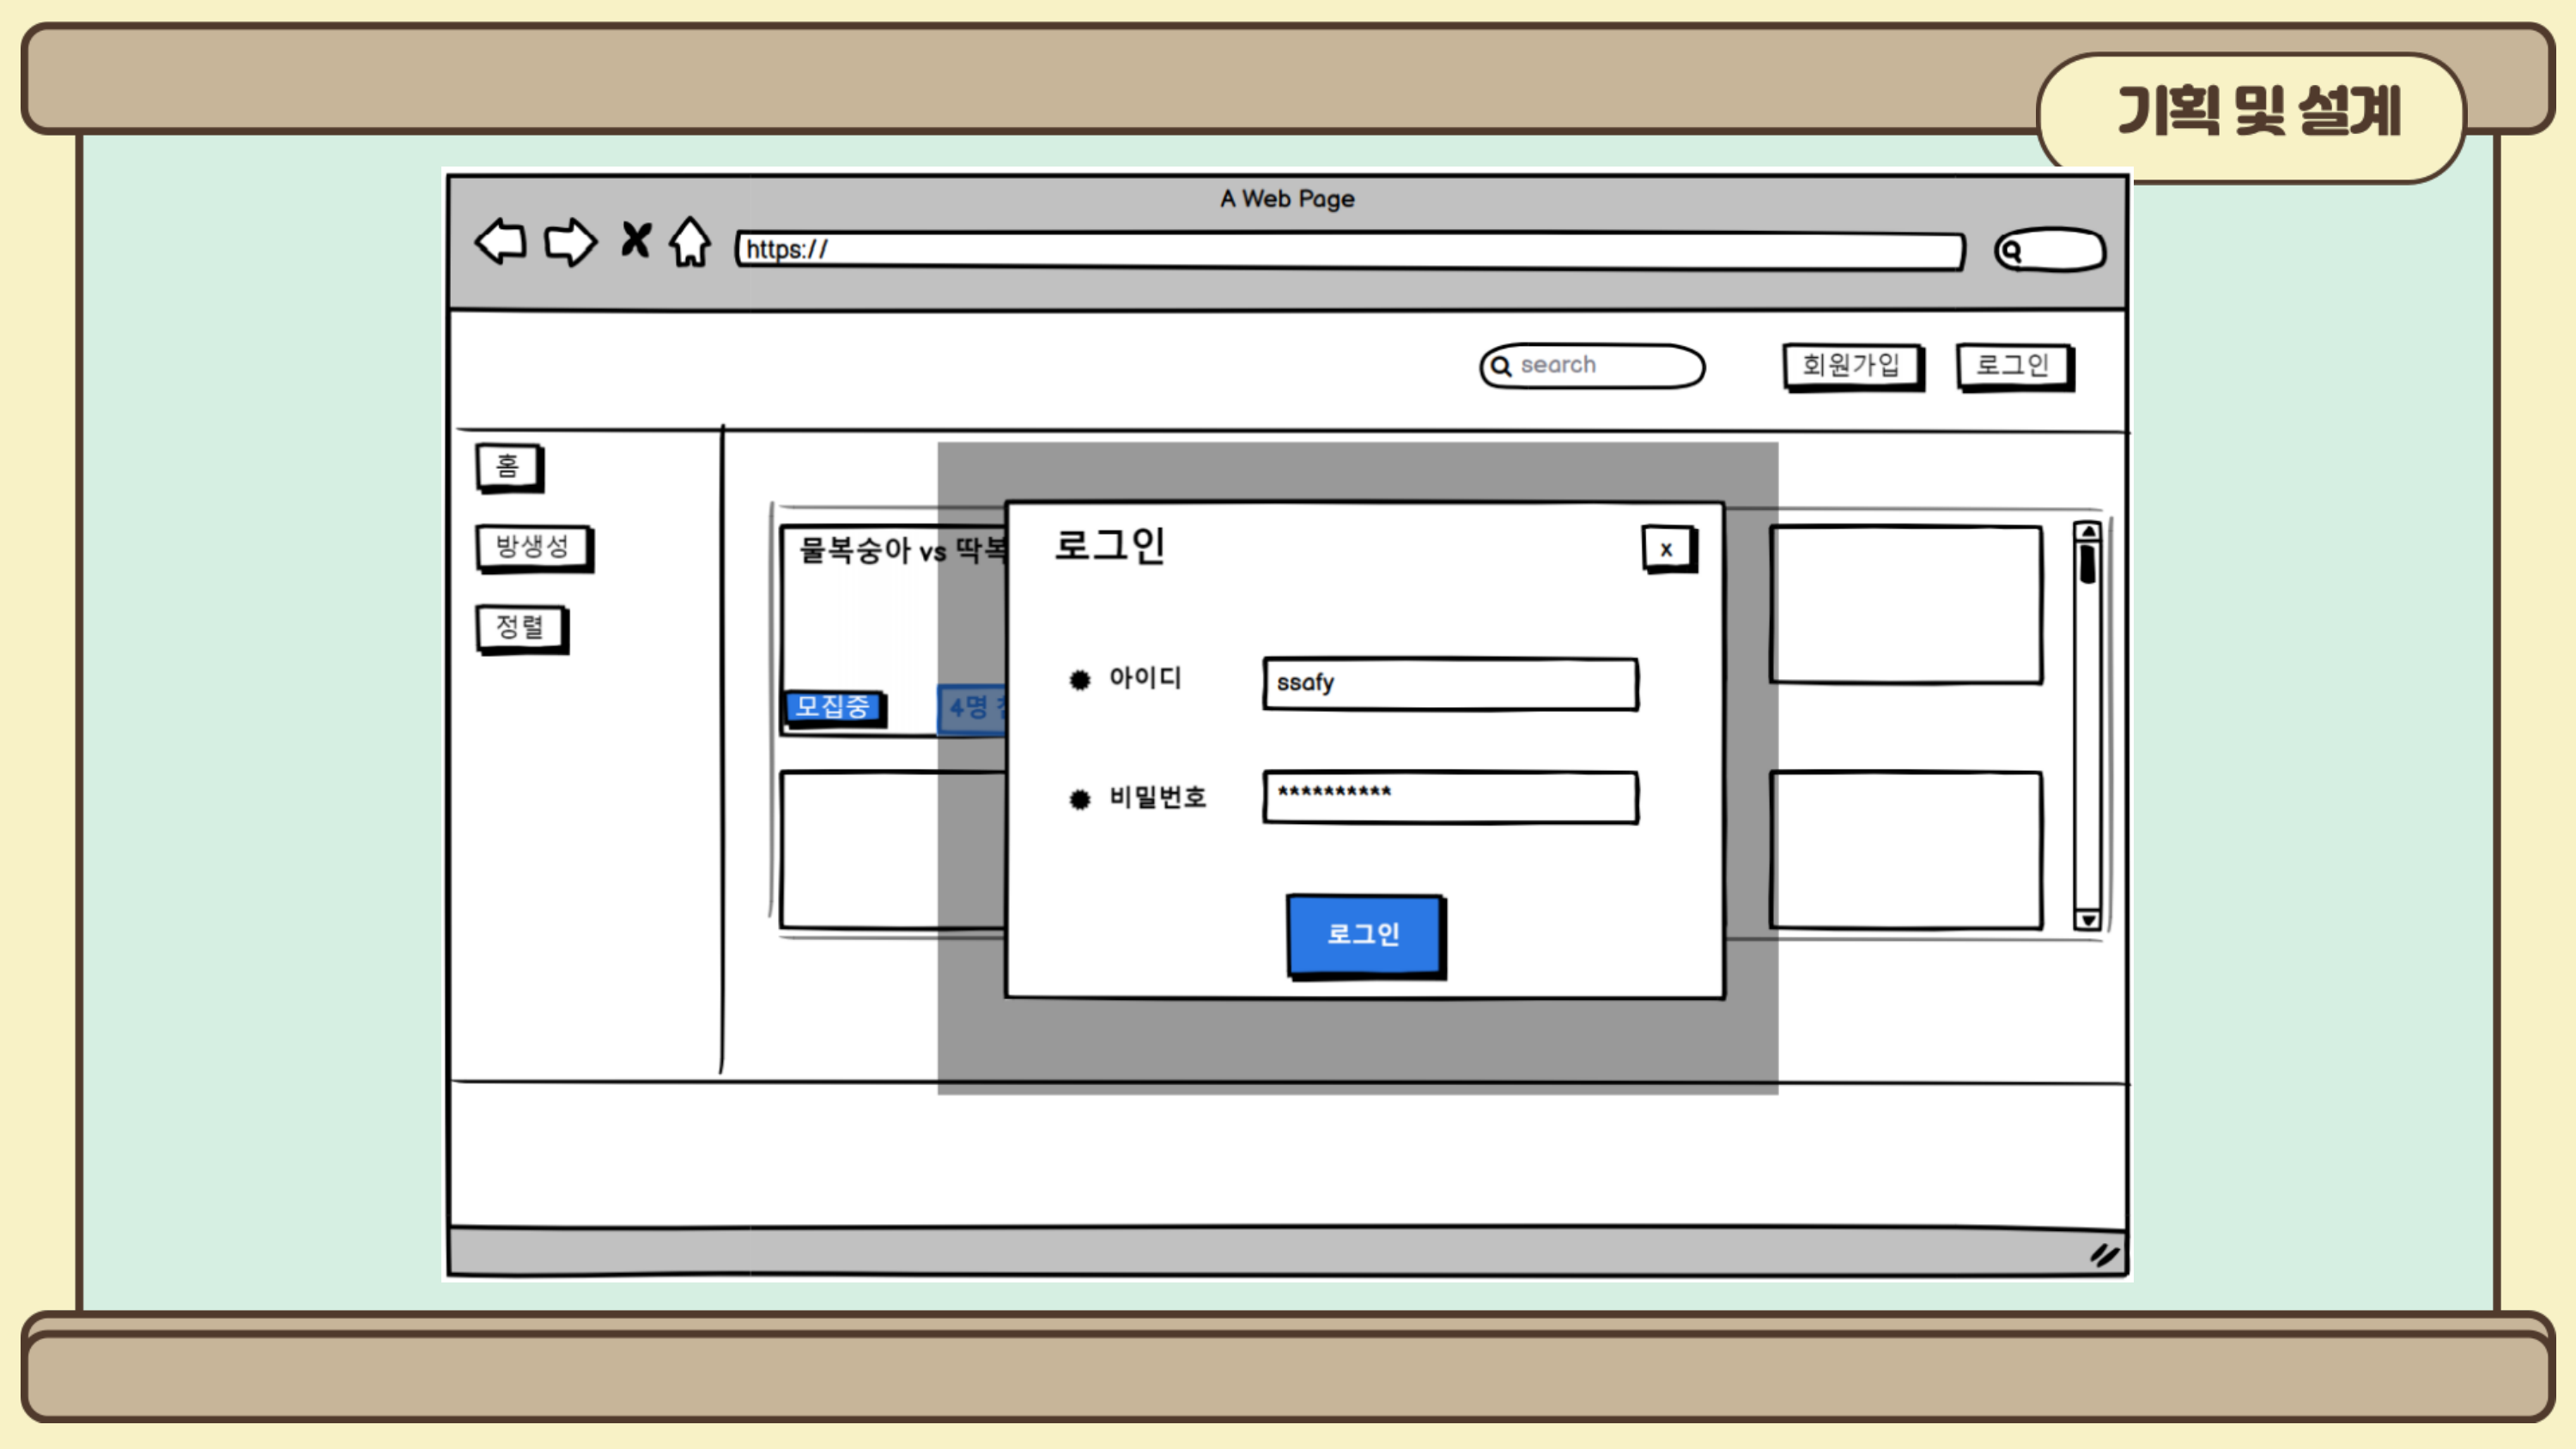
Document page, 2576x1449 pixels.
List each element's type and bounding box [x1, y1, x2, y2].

text_box [441, 166, 2134, 1282]
text_box [2036, 52, 2468, 185]
text_box [21, 21, 2556, 1424]
picture [2087, 65, 2427, 163]
